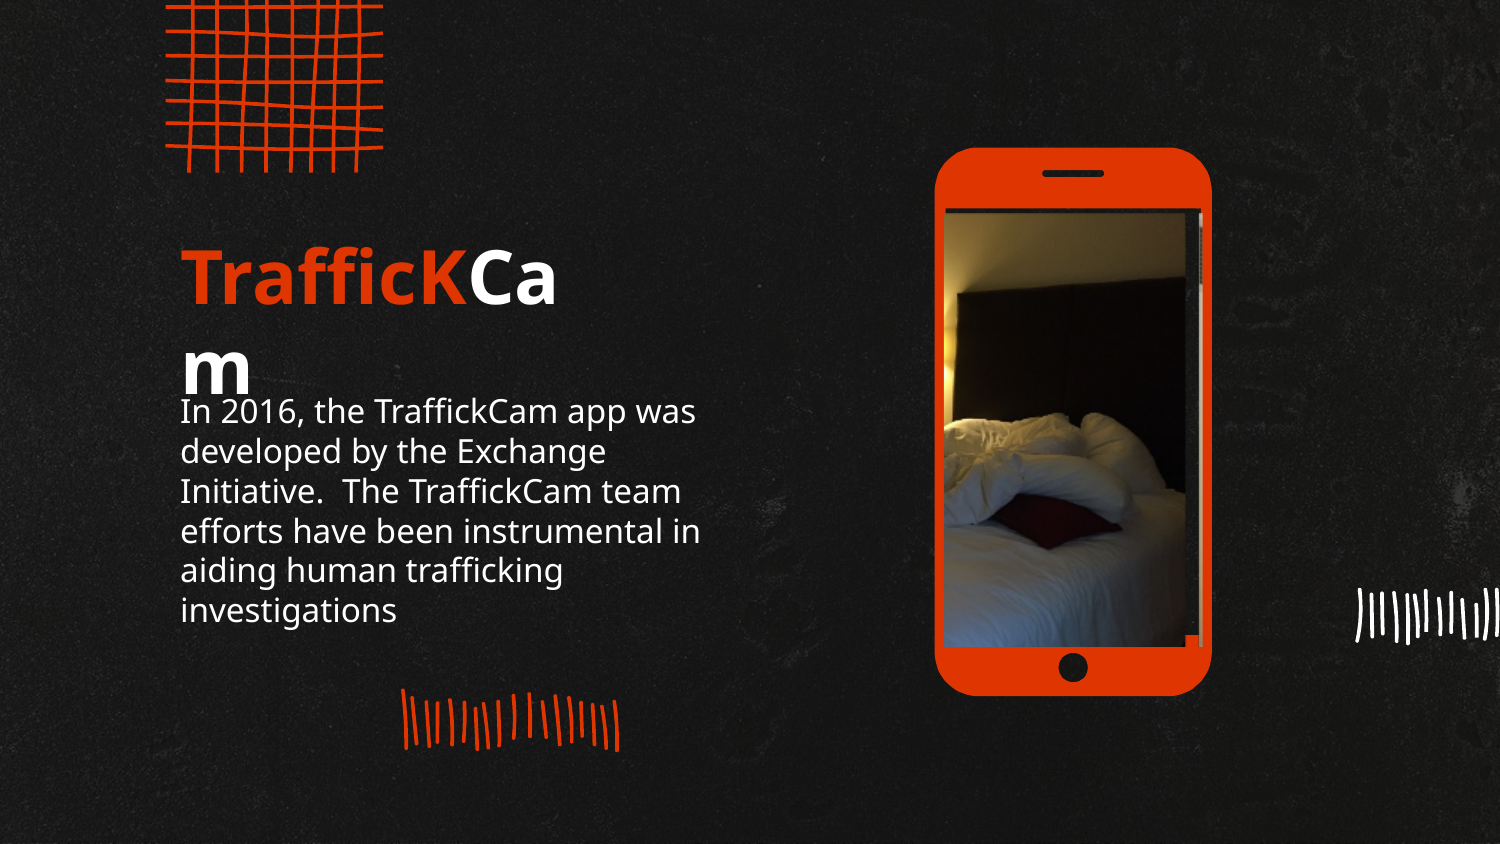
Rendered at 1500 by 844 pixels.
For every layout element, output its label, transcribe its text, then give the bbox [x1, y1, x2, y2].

title TrafficKCam [165, 264, 596, 375]
text_box [934, 147, 1212, 697]
subtitle In 2016, the TraffickCam app was developed by the Exchange Initiative. The TraffickCam team efforts have been instrumental in aiding human trafficking investigations [165, 375, 769, 540]
picture [943, 196, 1203, 648]
